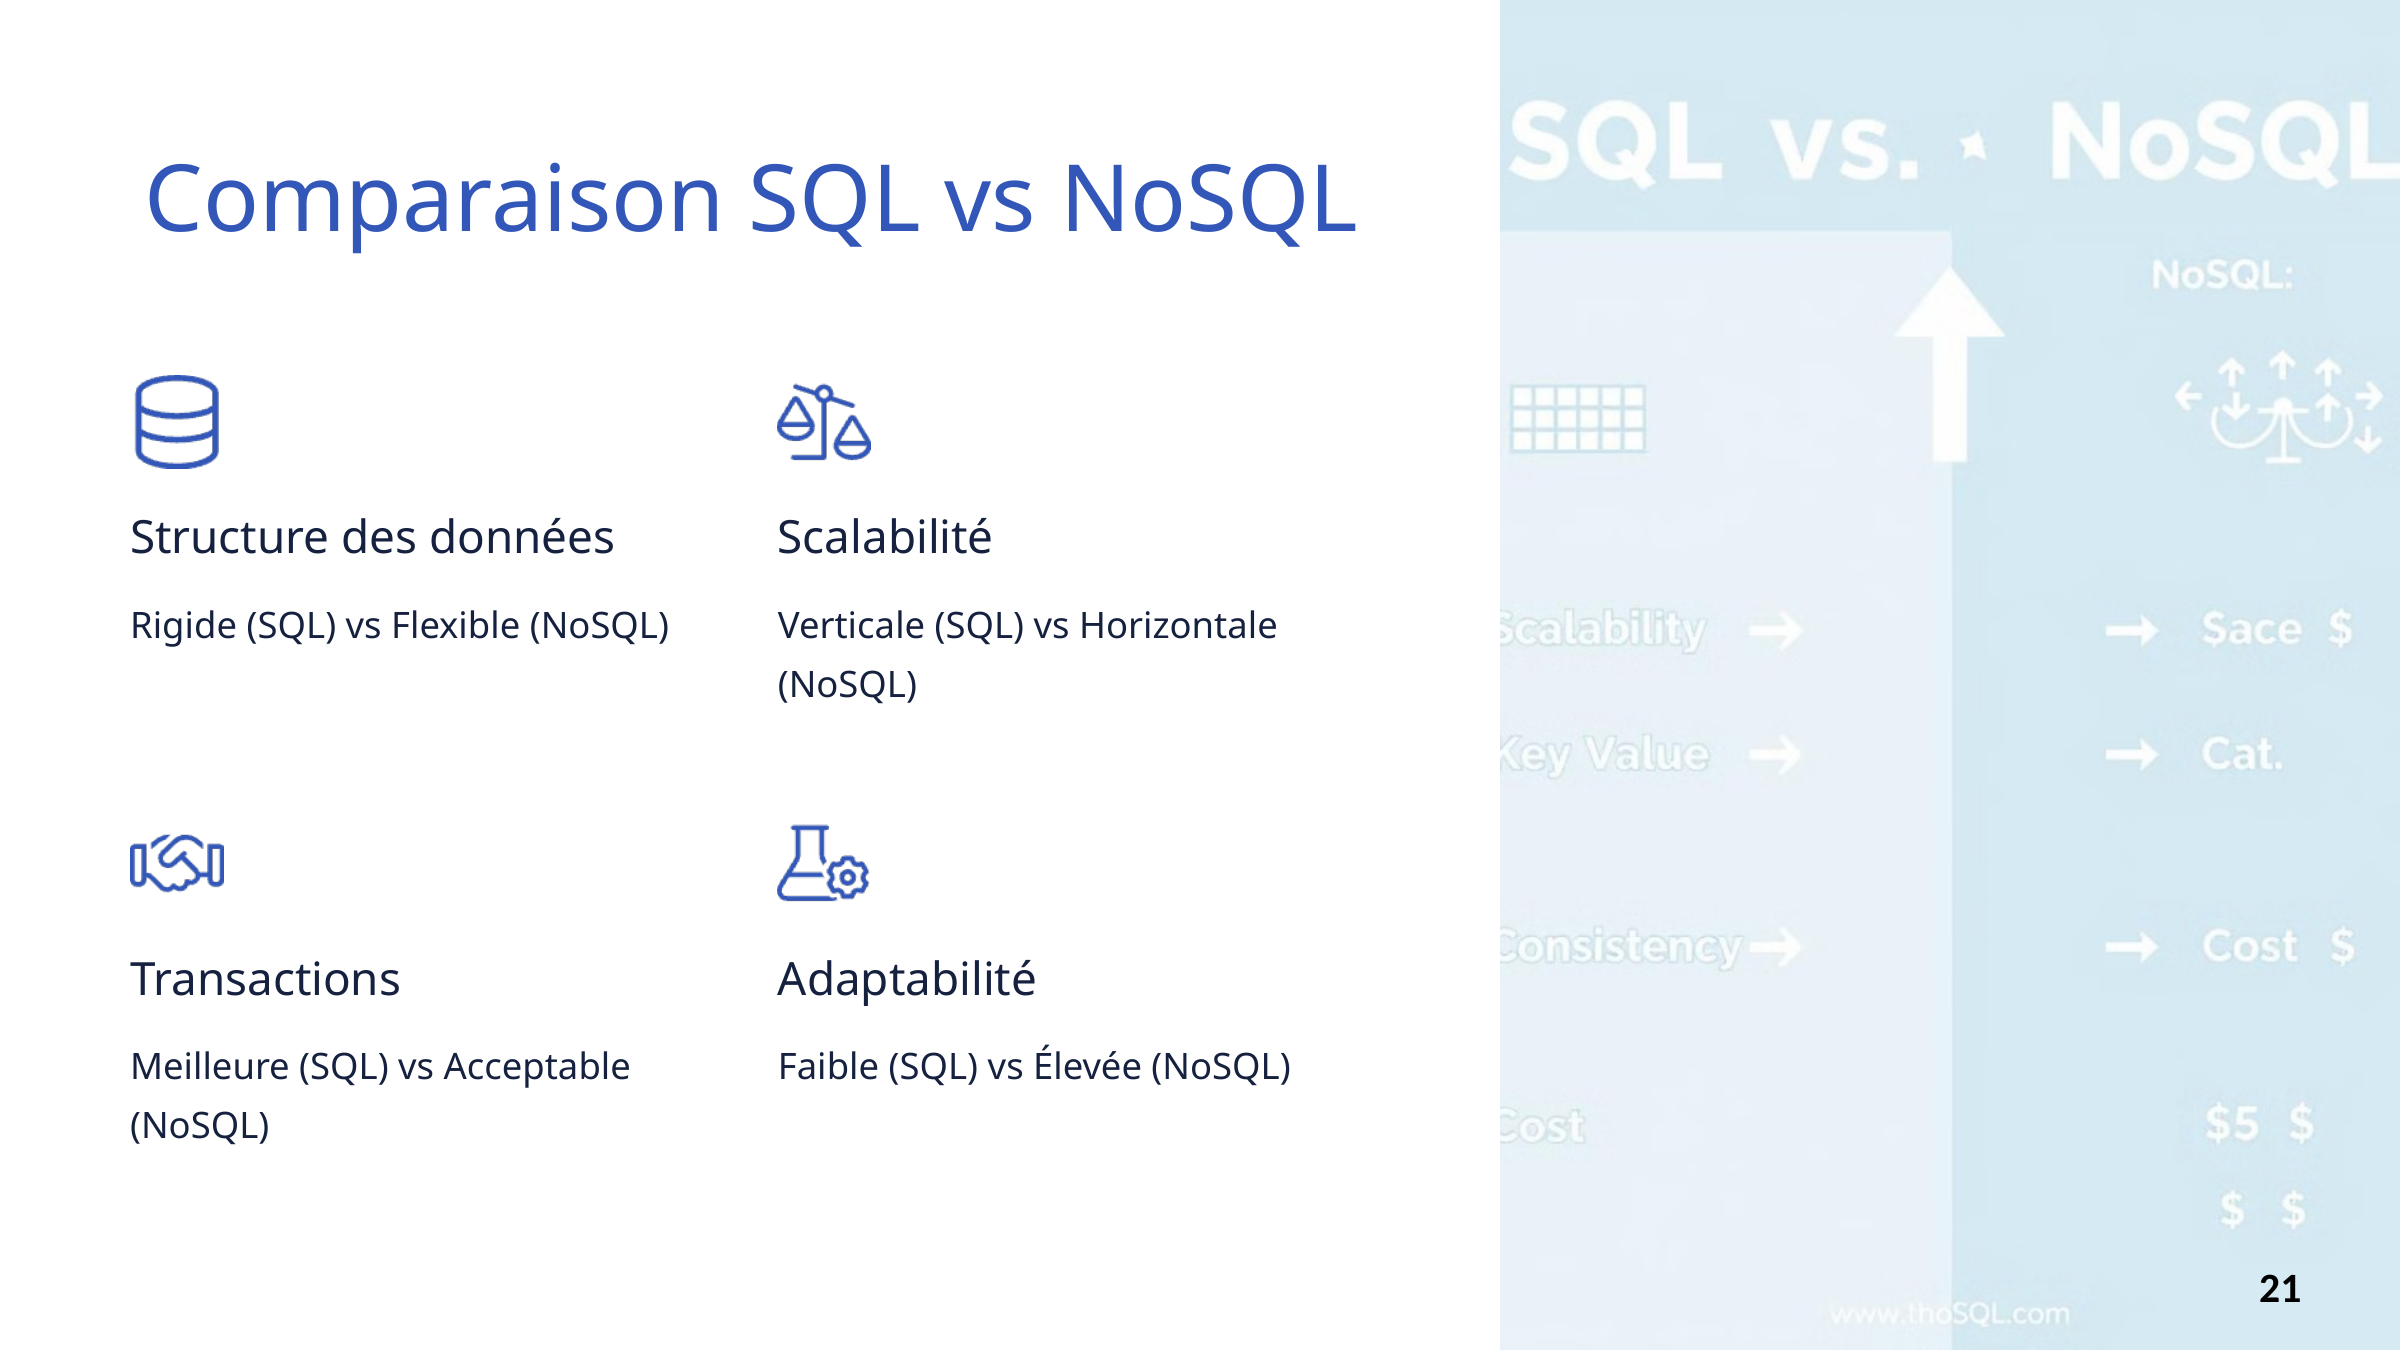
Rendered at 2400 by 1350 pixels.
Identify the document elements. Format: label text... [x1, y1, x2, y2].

picture [1499, 0, 2400, 1350]
text_box Scalabilité [777, 505, 1243, 564]
picture [777, 375, 871, 469]
picture [130, 816, 224, 910]
picture [130, 375, 224, 469]
text_box Rigide (SQL) vs Flexible (NoSQL) [130, 586, 722, 646]
text_box Transactions [130, 947, 596, 1006]
picture [777, 816, 871, 910]
text_box Comparaison SQL vs NoSQL [144, 134, 1366, 251]
text_box Adaptabilité [777, 947, 1243, 1006]
text_box Meilleure (SQL) vs Acceptable (NoSQL) [130, 1027, 722, 1147]
text_box Structure des données [130, 505, 618, 564]
text_box Verticale (SQL) vs Horizontale (NoSQL) [777, 586, 1370, 706]
text_box Faible (SQL) vs Élevée (NoSQL) [777, 1027, 1370, 1087]
